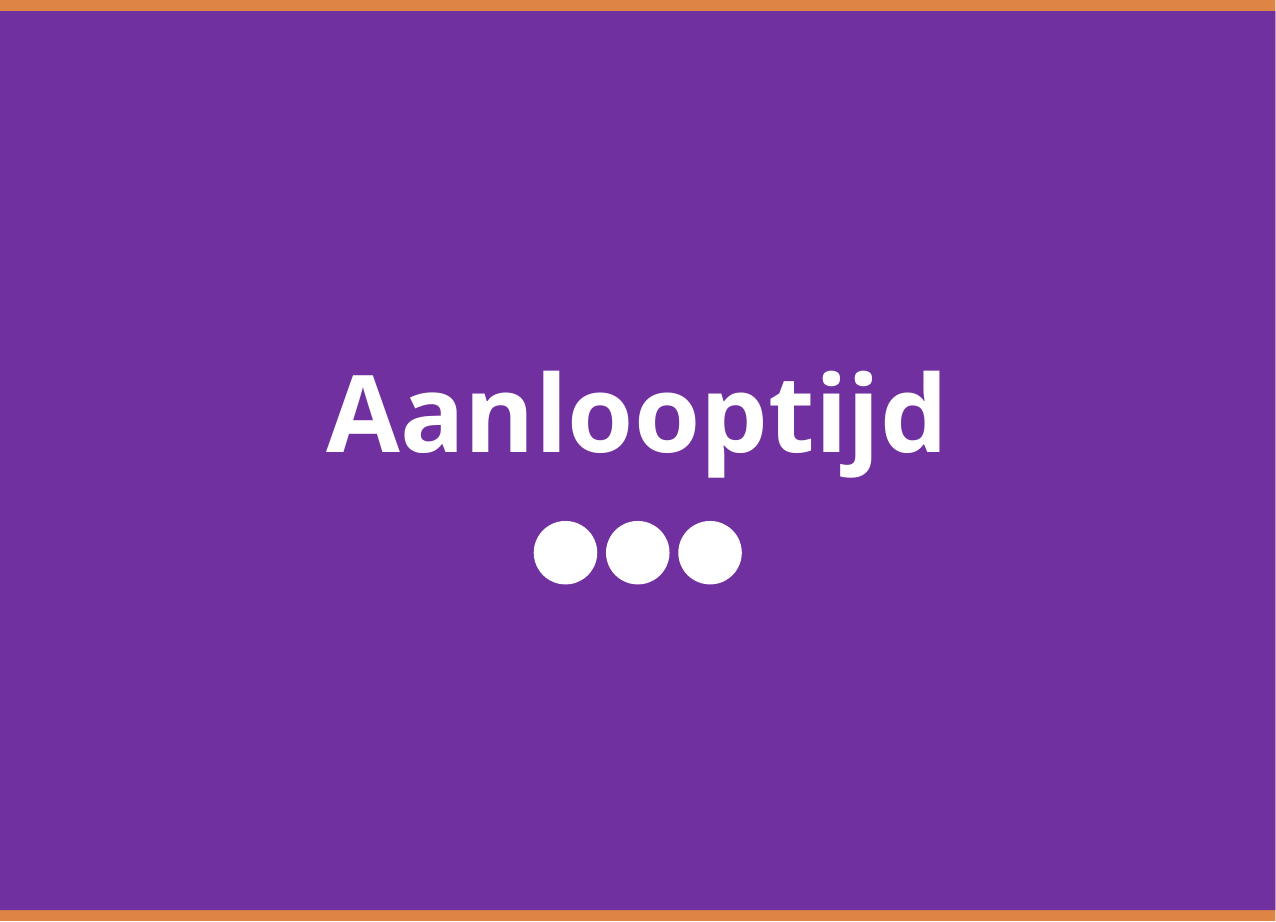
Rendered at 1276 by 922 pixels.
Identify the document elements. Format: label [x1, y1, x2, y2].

text_box [148, 337, 1127, 584]
text_box [0, 10, 1276, 911]
